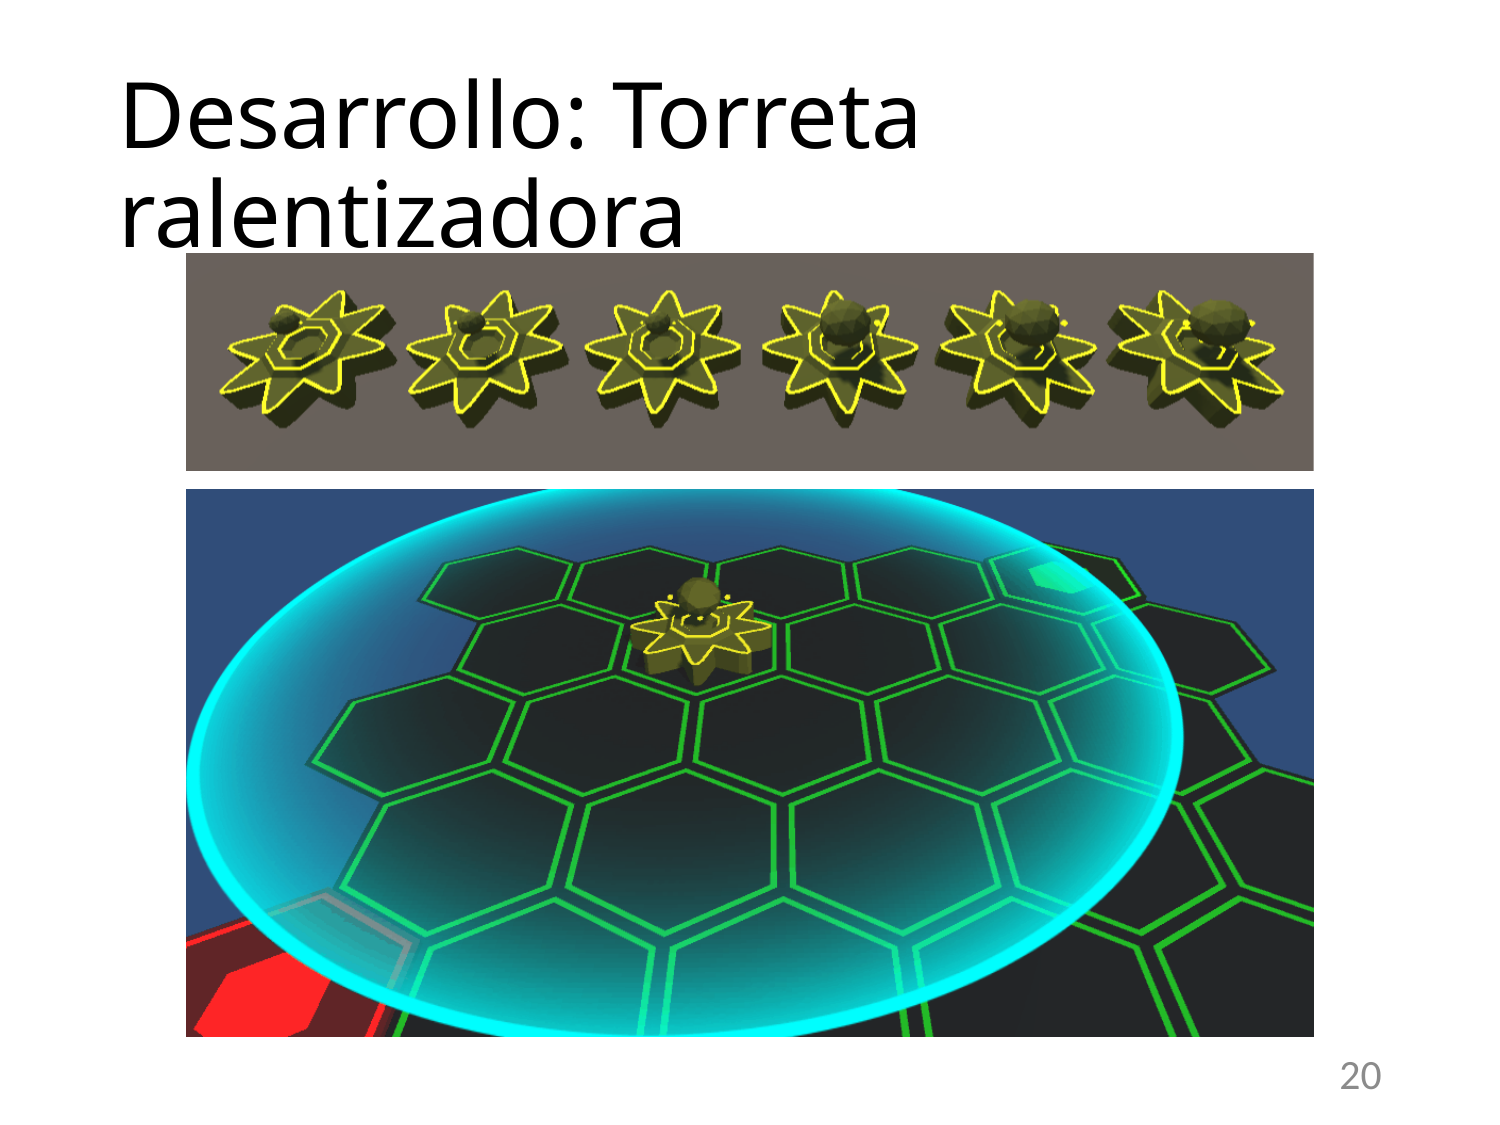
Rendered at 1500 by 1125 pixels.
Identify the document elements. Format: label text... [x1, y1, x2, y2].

title Desarrollo: Torreta ralentizadora [103, 59, 1397, 278]
slide_number 20 [1059, 1042, 1397, 1103]
picture [186, 253, 1314, 471]
picture [186, 489, 1314, 1037]
